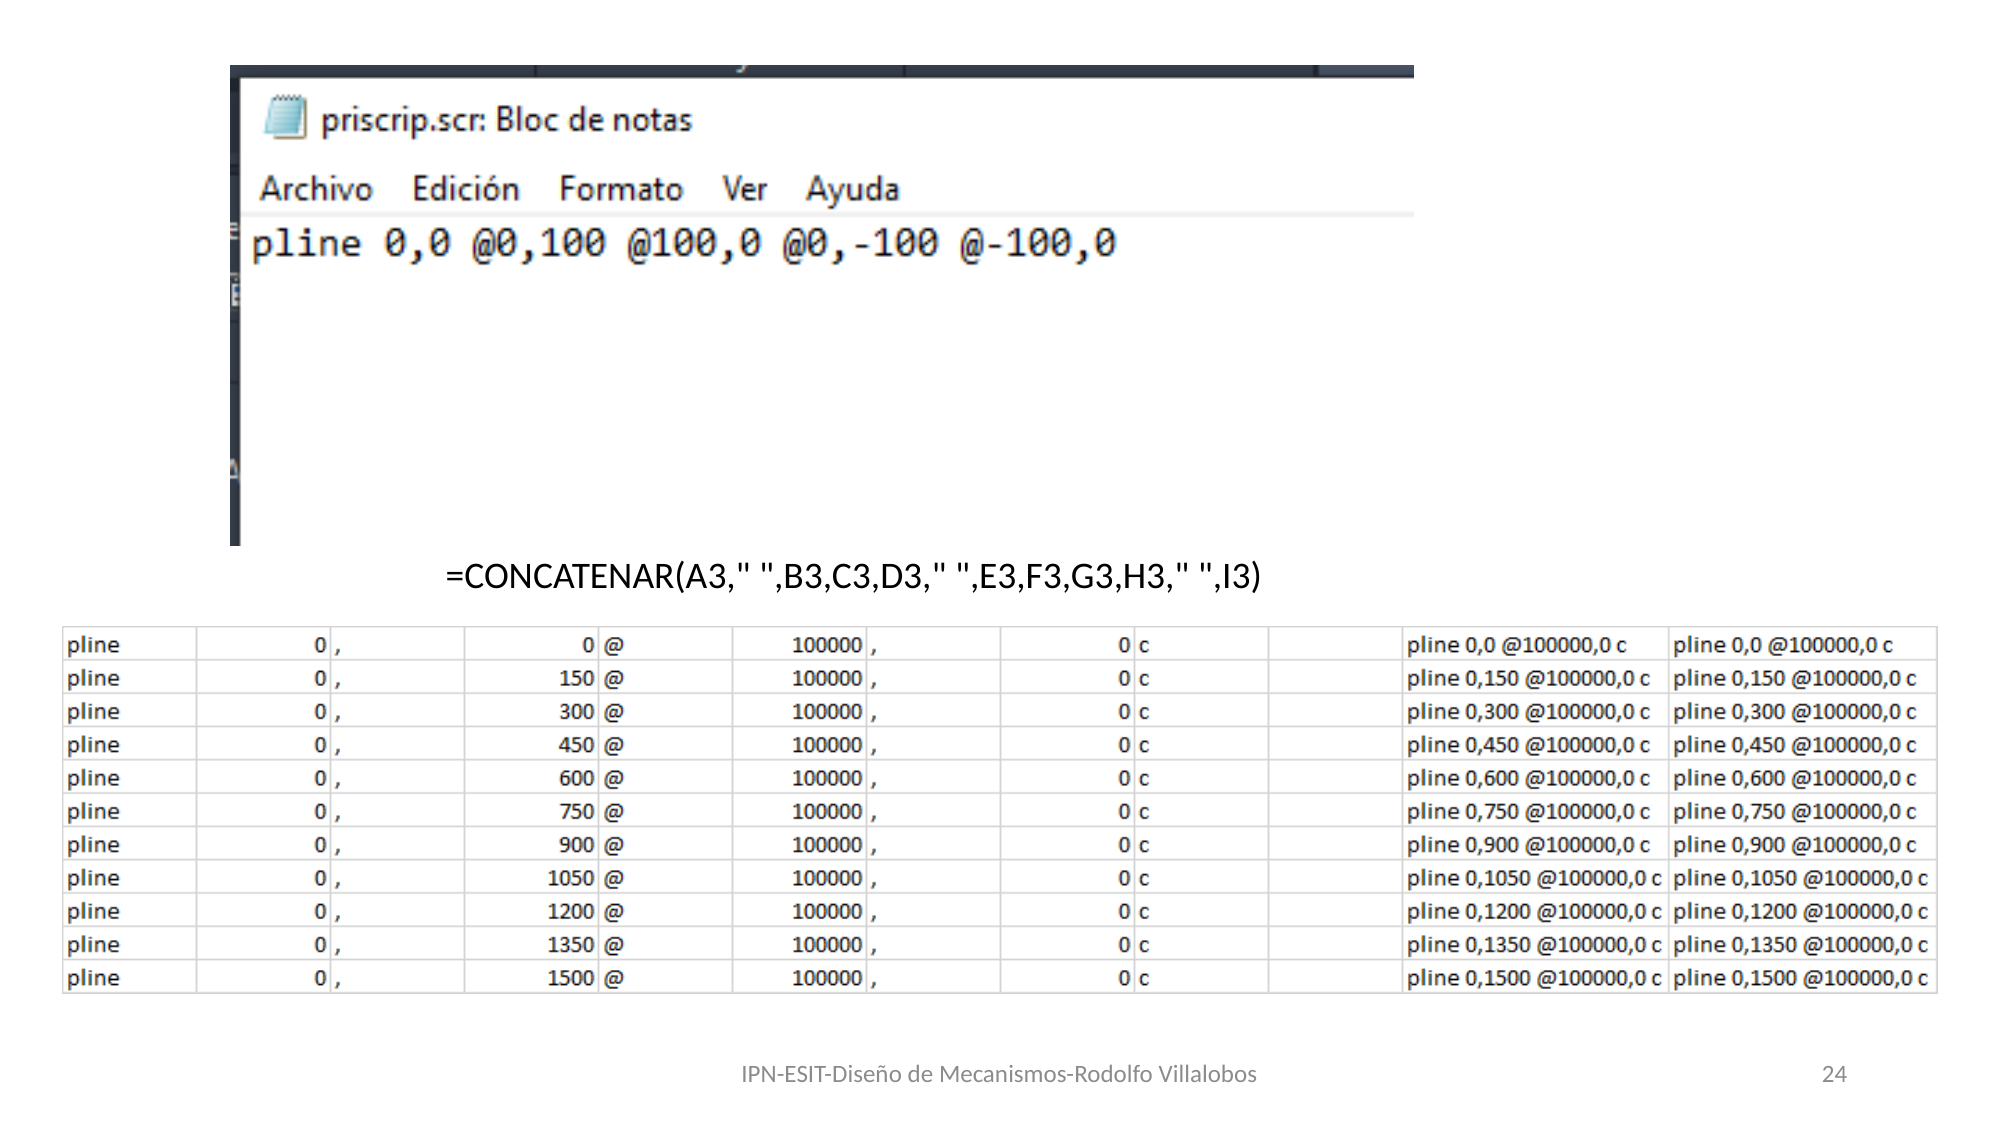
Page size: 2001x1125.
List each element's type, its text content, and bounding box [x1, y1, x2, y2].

slide_number 24 [1412, 1042, 1863, 1103]
text_box =CONCATENAR(A3," ",B3,C3,D3," ",E3,F3,G3,H3," ",I3) [430, 546, 1395, 604]
picture [230, 65, 1414, 546]
picture [62, 626, 1938, 994]
footer IPN-ESIT-Diseño de Mecanismos-Rodolfo Villalobos [662, 1042, 1338, 1103]
